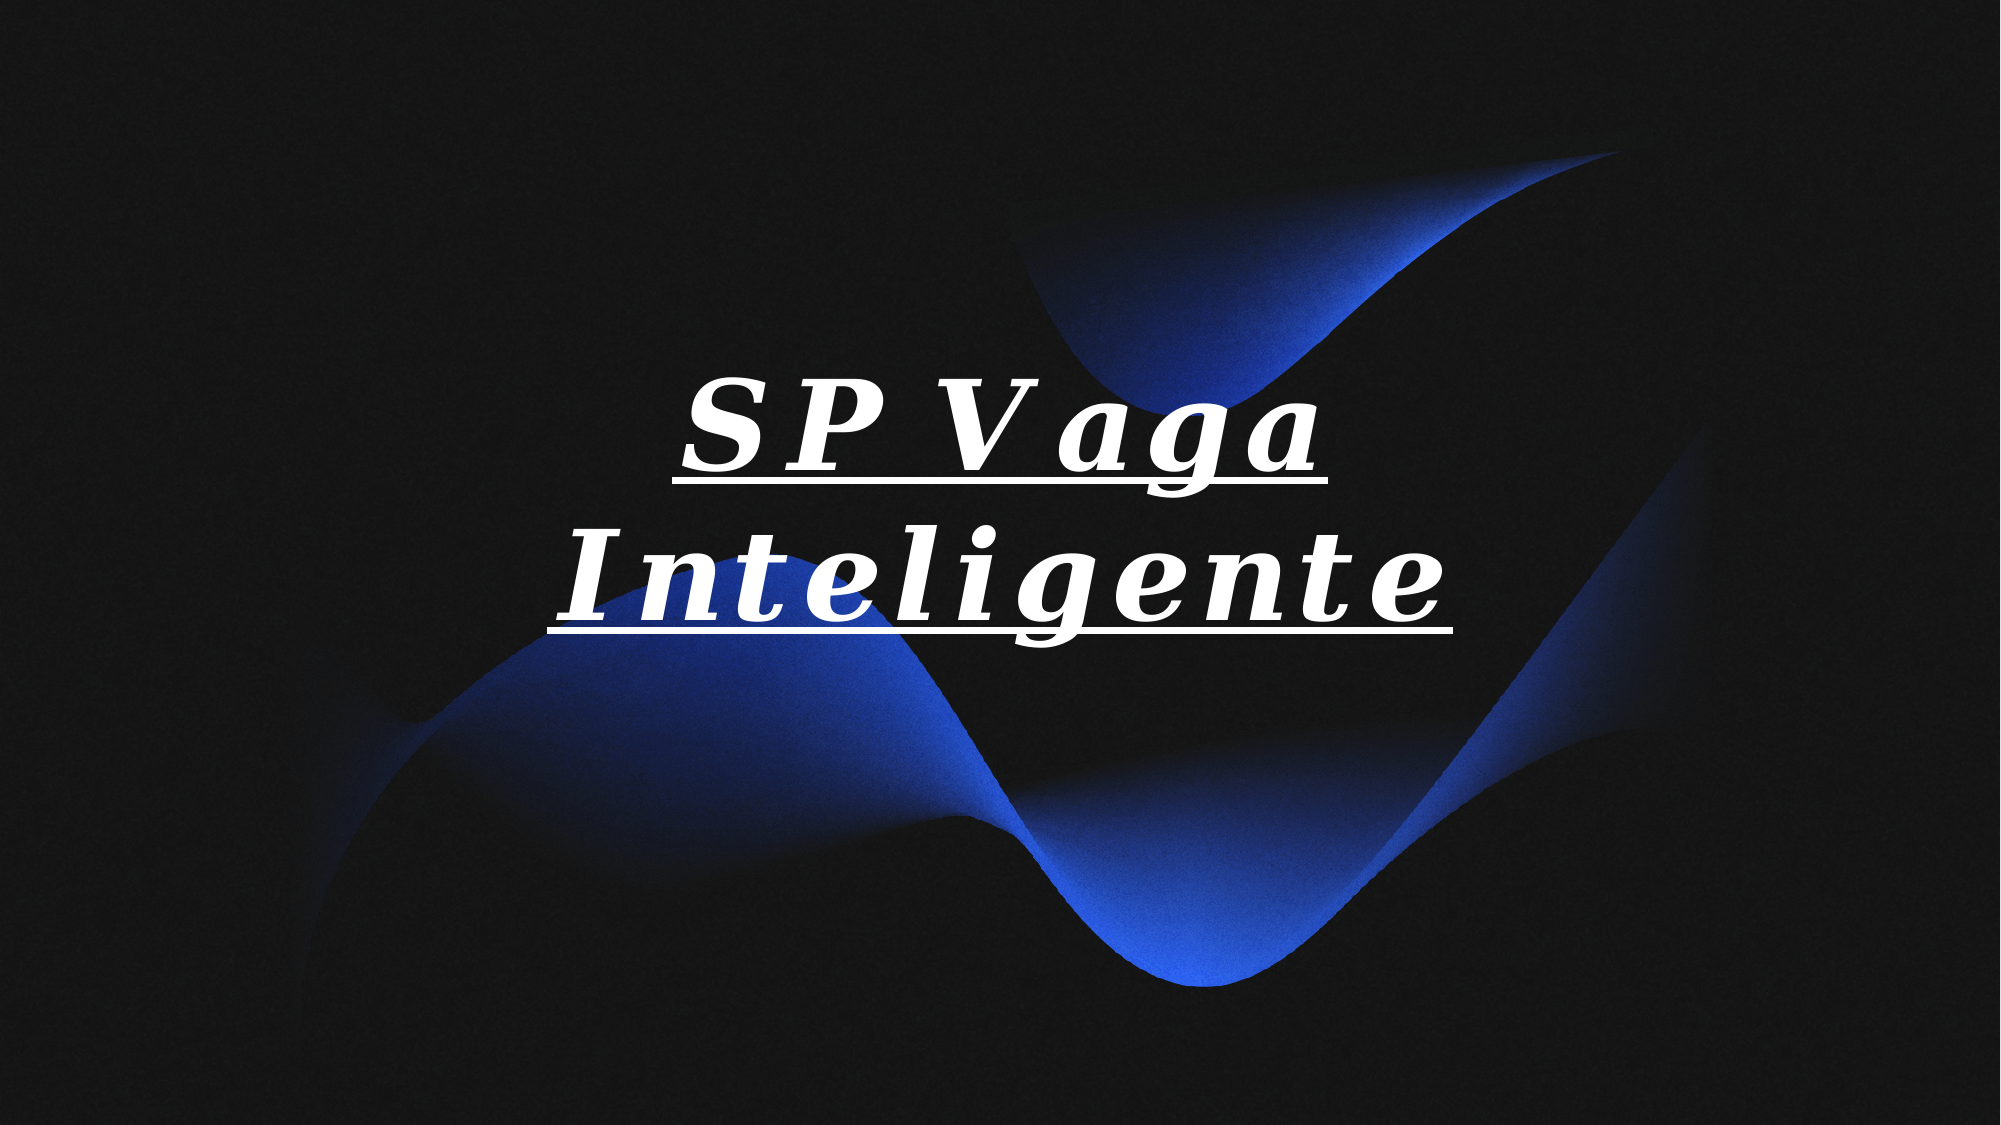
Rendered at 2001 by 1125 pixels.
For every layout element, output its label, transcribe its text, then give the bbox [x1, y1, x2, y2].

text_box 𝑺𝑷 𝑽𝒂𝒈𝒂 𝑰𝒏𝒕𝒆𝒍𝒊𝒈𝒆𝒏𝒕𝒆 [345, 338, 1655, 654]
picture [0, 0, 2001, 1125]
